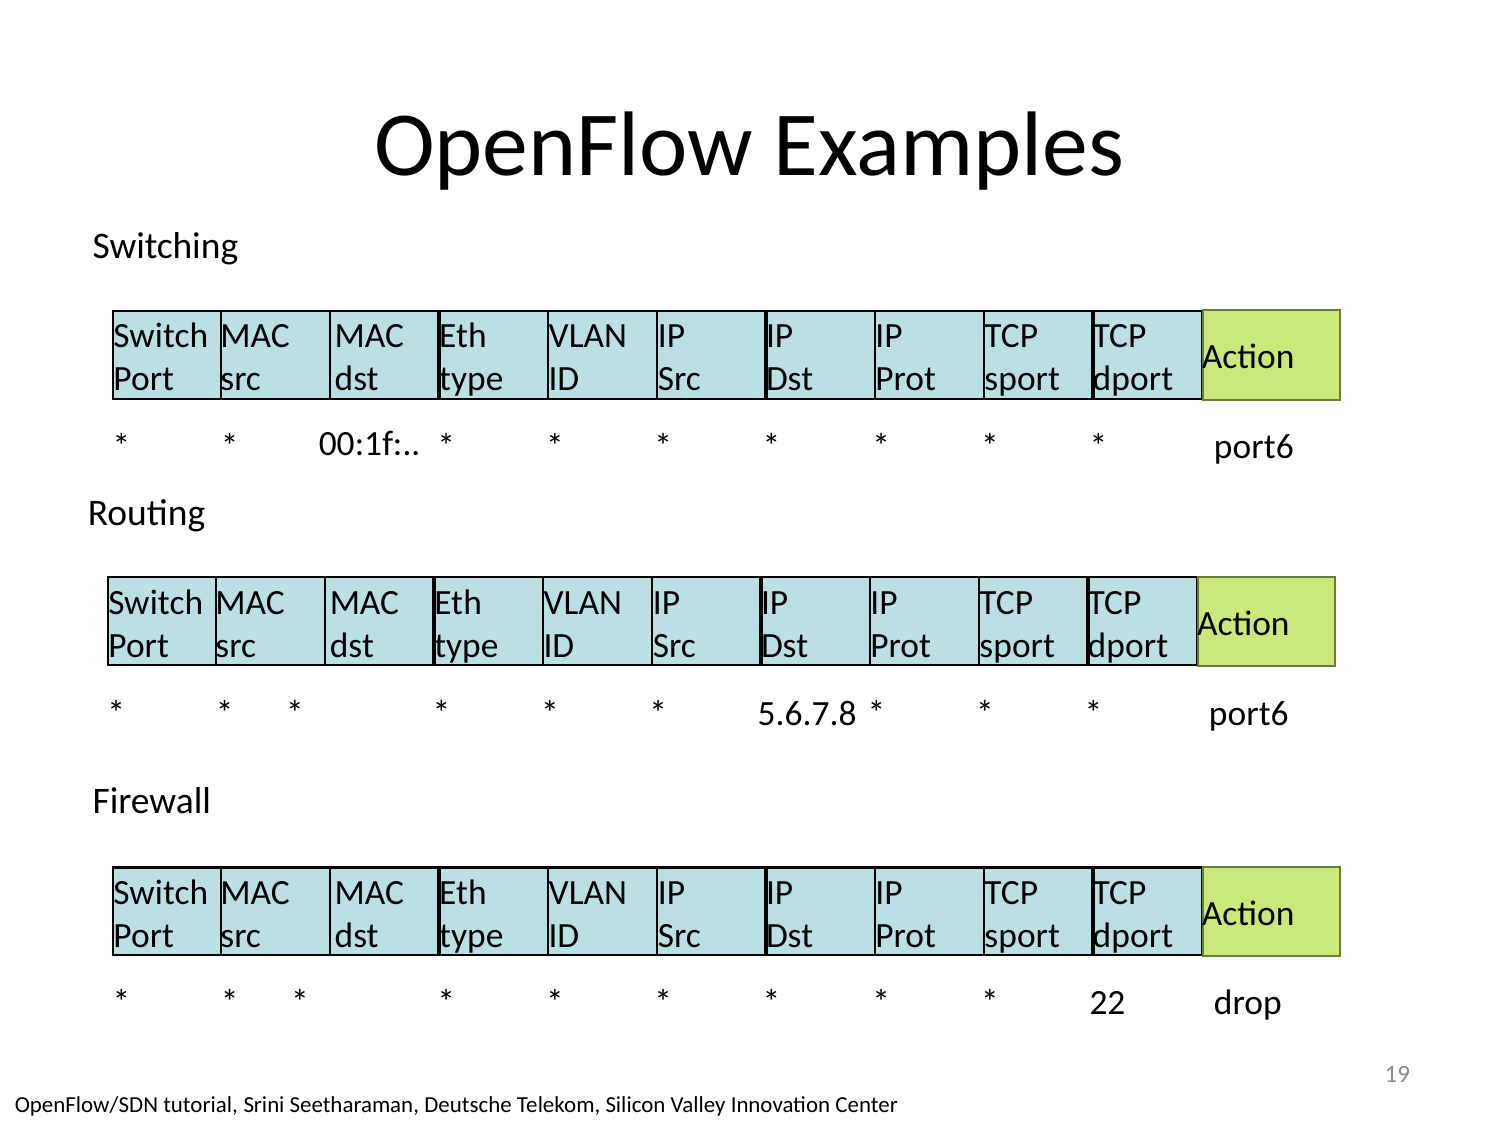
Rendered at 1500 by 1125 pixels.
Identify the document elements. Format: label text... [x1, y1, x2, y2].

text_box * [432, 684, 541, 737]
text_box * [286, 684, 432, 737]
text_box 5.6.7.8 [757, 684, 866, 737]
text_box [107, 574, 1336, 669]
text_box * [1089, 417, 1198, 471]
text_box * [872, 974, 980, 1028]
text_box * [541, 684, 649, 737]
text_box * [654, 974, 762, 1028]
text_box * [762, 417, 871, 471]
text_box * [112, 974, 220, 1028]
text_box drop [1213, 974, 1323, 1028]
text_box Routing [87, 487, 206, 533]
text_box * [1084, 684, 1193, 737]
text_box OpenFlow/SDN tutorial, Srini Seetharaman, Deutsche Telekom, Silicon Valley Innovation Center [0, 1082, 1150, 1125]
text_box * [872, 417, 980, 471]
text_box * [437, 974, 546, 1028]
text_box * [649, 684, 757, 737]
text_box * [215, 684, 286, 737]
text_box 22 [1089, 974, 1198, 1028]
text_box * [762, 974, 871, 1028]
text_box * [980, 417, 1089, 471]
text_box Firewall [92, 776, 212, 822]
text_box * [546, 974, 654, 1028]
text_box * [980, 974, 1089, 1028]
text_box * [220, 417, 329, 471]
text_box Switching [92, 220, 239, 266]
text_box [112, 307, 1341, 403]
text_box * [437, 417, 546, 471]
text_box * [546, 417, 654, 471]
text_box * [107, 684, 215, 737]
text_box * [291, 974, 437, 1028]
text_box * [867, 684, 976, 737]
text_box * [654, 417, 762, 471]
text_box * [976, 684, 1084, 737]
text_box * [112, 417, 220, 471]
text_box * [220, 974, 291, 1028]
slide_number 19 [1074, 1042, 1425, 1103]
text_box port6 [1209, 684, 1318, 737]
title OpenFlow Examples [75, 45, 1425, 233]
text_box port6 [1213, 417, 1323, 471]
text_box 00:1f:.. [318, 414, 505, 468]
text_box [112, 864, 1341, 959]
